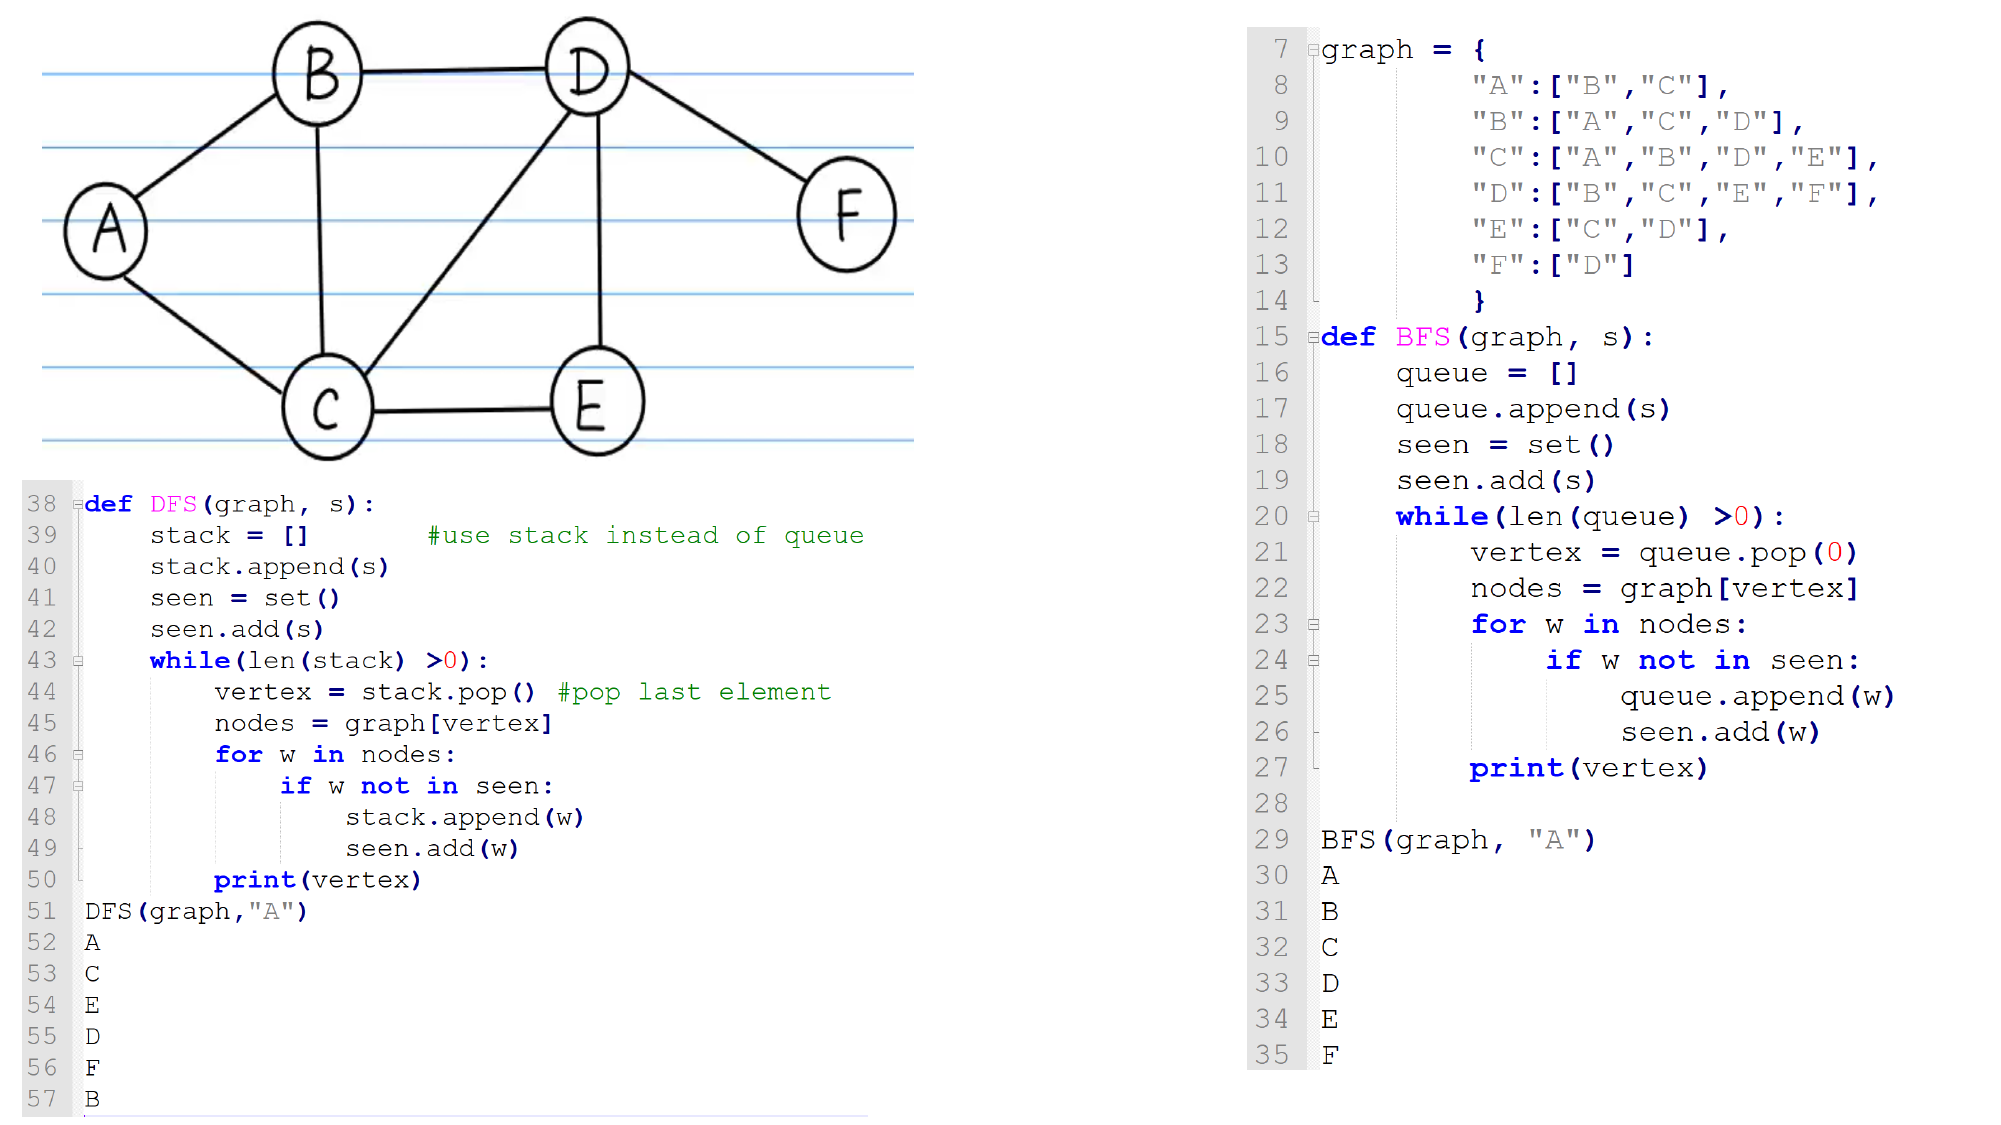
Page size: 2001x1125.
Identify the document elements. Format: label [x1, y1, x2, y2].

picture [1247, 27, 1923, 1070]
picture [22, 480, 868, 1117]
list [42, 0, 914, 489]
